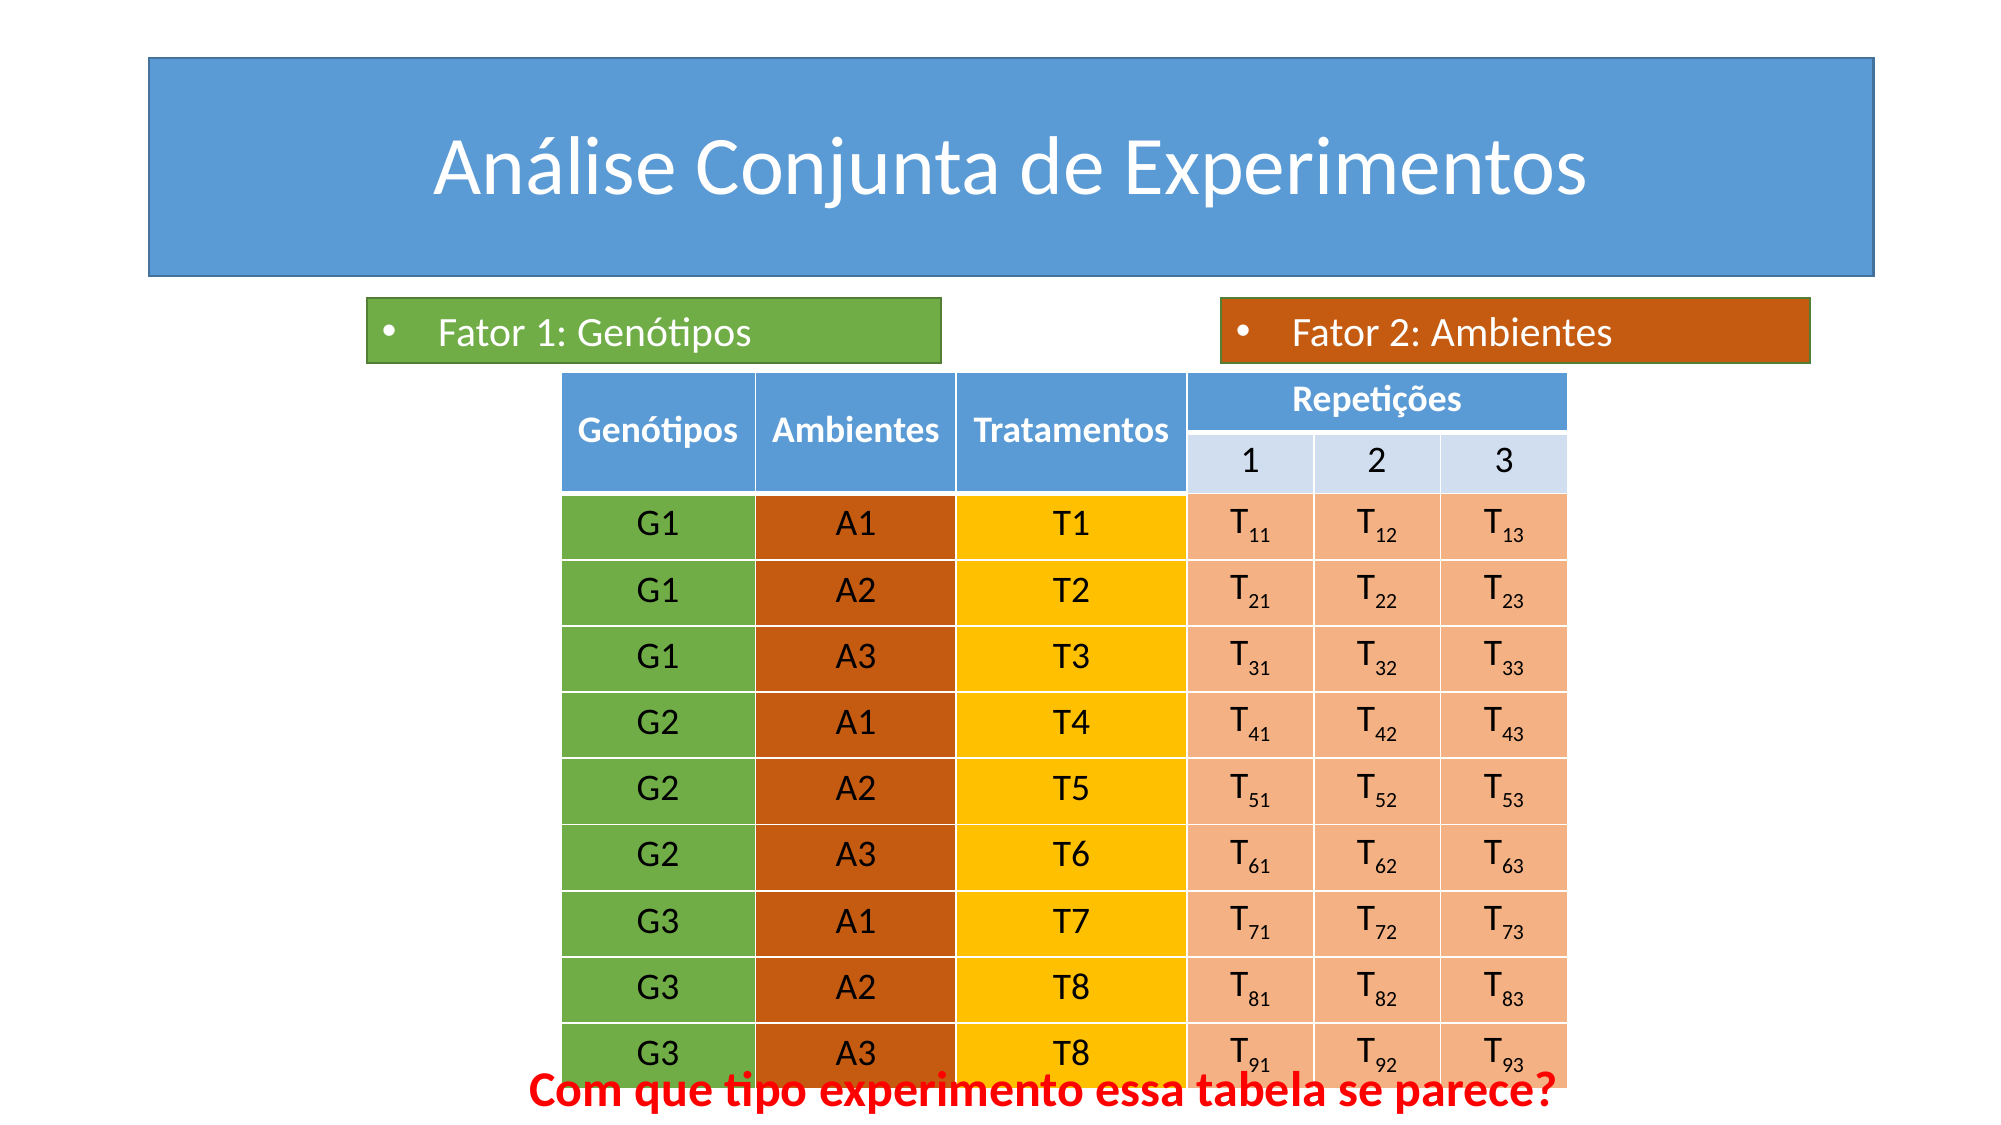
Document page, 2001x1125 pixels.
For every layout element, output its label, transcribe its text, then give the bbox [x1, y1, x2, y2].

table_cell T21 [1188, 561, 1313, 625]
table_cell G2 [562, 693, 755, 757]
table_cell T61 [1188, 825, 1313, 890]
table_cell T5 [957, 759, 1186, 824]
table_cell T32 [1315, 627, 1440, 691]
table_cell A2 [756, 958, 955, 1022]
table_header Ambientes [756, 373, 955, 491]
table_cell T63 [1441, 825, 1567, 890]
table_cell T73 [1441, 892, 1567, 956]
table_cell T3 [957, 627, 1186, 691]
title Análise Conjunta de Experimentos [148, 57, 1875, 277]
table_cell T93 [1441, 1024, 1567, 1049]
table_cell T12 [1315, 494, 1440, 559]
table_cell T83 [1441, 958, 1567, 1022]
table_cell 2 [1315, 435, 1440, 493]
table_cell T52 [1315, 759, 1440, 824]
table_cell T1 [957, 496, 1186, 559]
table_cell T82 [1315, 958, 1440, 1022]
table_cell A3 [756, 1024, 955, 1049]
table_cell T71 [1188, 892, 1313, 956]
table_cell T41 [1188, 693, 1313, 757]
table_cell T42 [1315, 693, 1440, 757]
table_cell T92 [1315, 1024, 1440, 1049]
table_cell T23 [1441, 561, 1567, 625]
table_header Genótipos [562, 373, 755, 491]
table_cell T8 [957, 958, 1186, 1022]
text_box Fator 2: Ambientes [1220, 297, 1811, 364]
table_cell T8 [957, 1024, 1186, 1049]
table_cell T43 [1441, 693, 1567, 757]
table_cell T81 [1188, 958, 1313, 1022]
table_cell T6 [957, 825, 1186, 890]
table_cell T31 [1188, 627, 1313, 691]
table_cell 3 [1441, 435, 1567, 493]
table_cell T11 [1188, 494, 1313, 559]
table_cell A1 [756, 892, 955, 956]
table_cell A3 [756, 825, 955, 890]
table_cell T91 [1188, 1024, 1313, 1049]
table_cell G1 [562, 561, 755, 625]
table_cell G3 [562, 892, 755, 956]
table_cell T51 [1188, 759, 1313, 824]
table_cell G2 [562, 759, 755, 824]
table_cell T22 [1315, 561, 1440, 625]
text_box Com que tipo experimento essa tabela se parece? [514, 1049, 1574, 1124]
table_cell G1 [562, 496, 755, 559]
table_cell G2 [562, 825, 755, 890]
table_cell A2 [756, 759, 955, 824]
table_cell A2 [756, 561, 955, 625]
table_cell T2 [957, 561, 1186, 625]
table_cell A1 [756, 496, 955, 559]
table_cell T7 [957, 892, 1186, 956]
table_cell G1 [562, 627, 755, 691]
table_cell G3 [562, 958, 755, 1022]
table_cell T53 [1441, 759, 1567, 824]
table_cell T33 [1441, 627, 1567, 691]
table_cell T13 [1441, 494, 1567, 559]
table_cell T4 [957, 693, 1186, 757]
table_cell A3 [756, 627, 955, 691]
table_header Repetições [1188, 373, 1567, 430]
table_cell T72 [1315, 892, 1440, 956]
table_cell 1 [1188, 435, 1313, 493]
text_box Fator 1: Genótipos [366, 297, 942, 364]
table_cell A1 [756, 693, 955, 757]
table_header Tratamentos [957, 373, 1186, 491]
table_cell G3 [562, 1024, 755, 1049]
table_cell T62 [1315, 825, 1440, 890]
